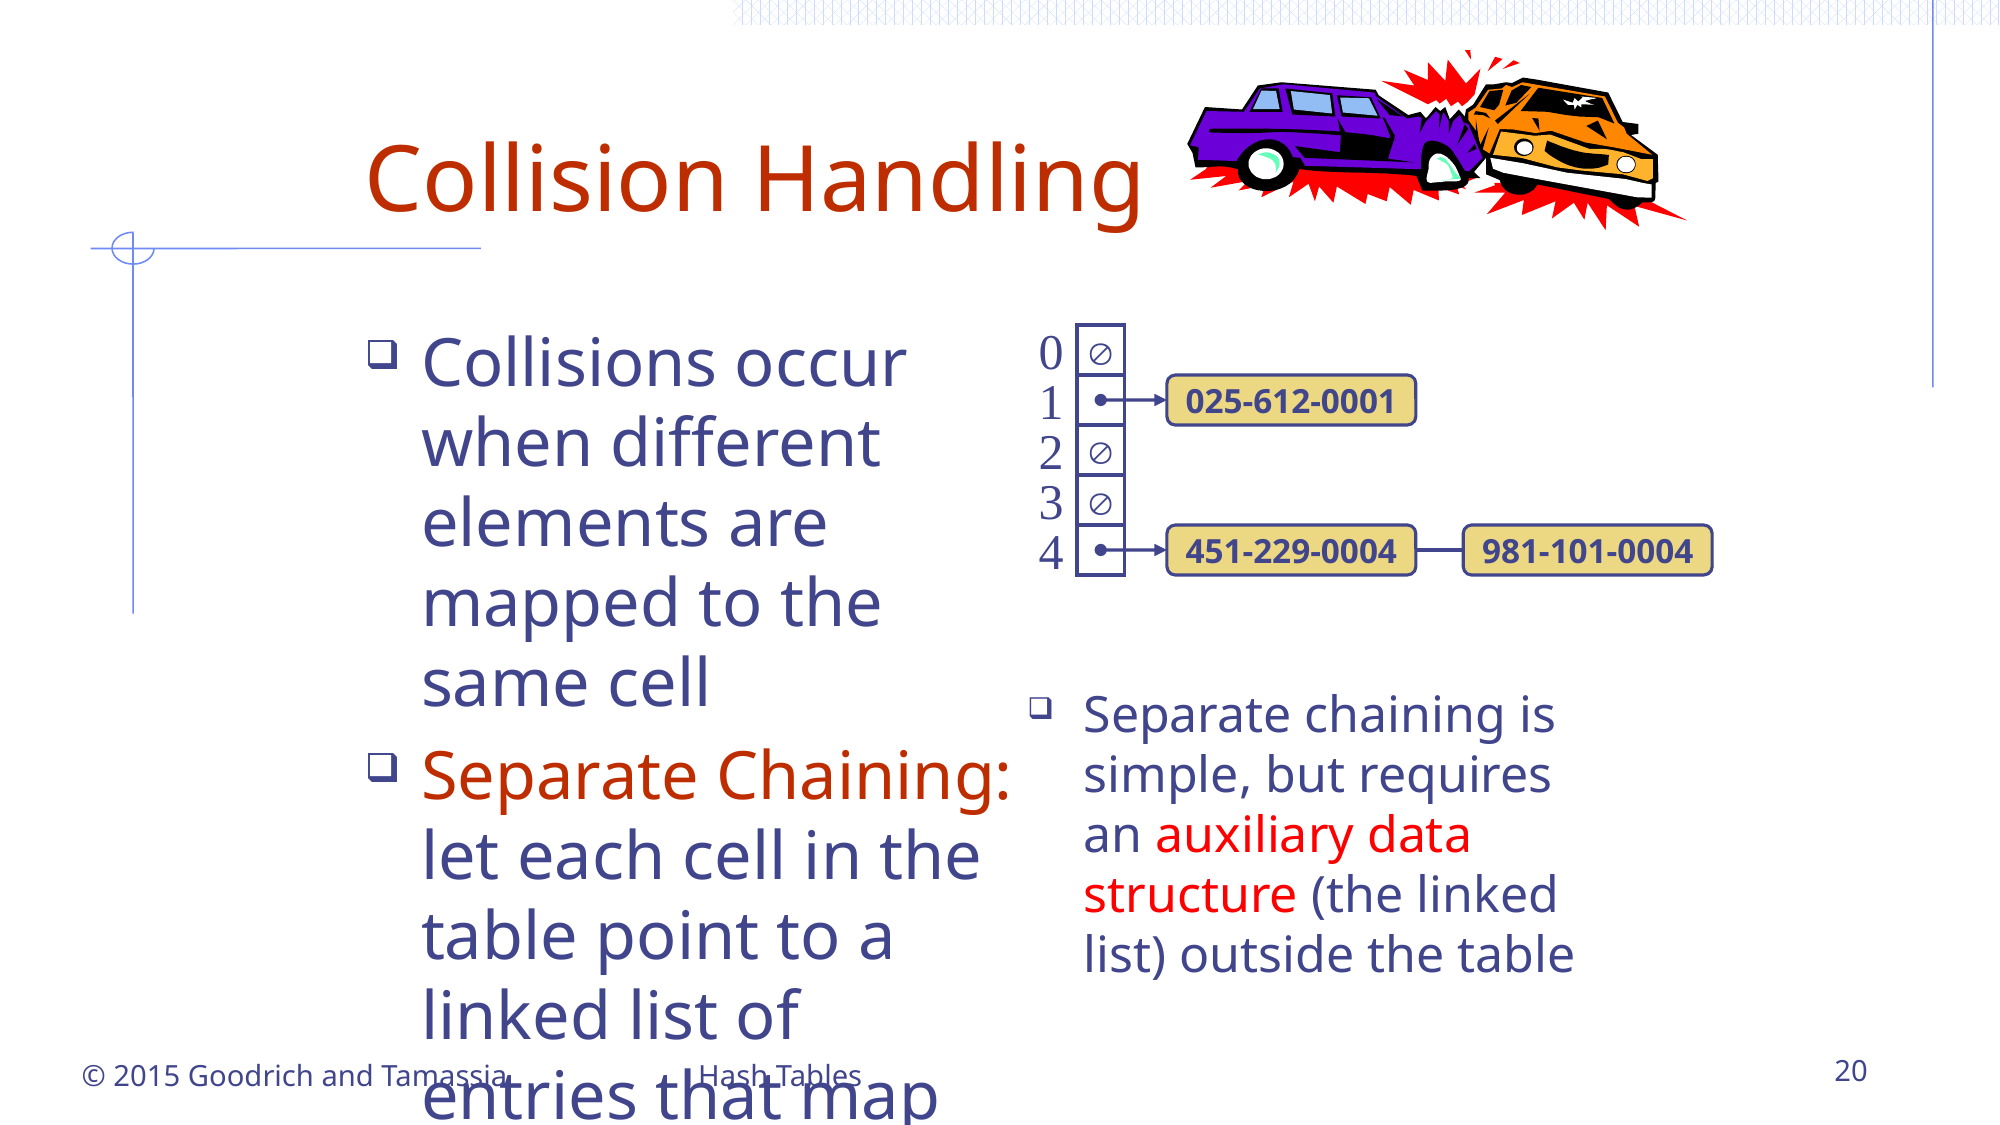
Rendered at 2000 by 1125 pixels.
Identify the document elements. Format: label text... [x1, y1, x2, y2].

slide_number 20 [1432, 1024, 1884, 1101]
list Collisions occur when different elements are mapped to the same cell Separate Chaining: let each cell in the table point to a linked list of entries that map there [349, 312, 1038, 988]
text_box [1186, 49, 1688, 231]
footer Hash Tables [900, 1024, 1317, 1101]
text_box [1023, 312, 1713, 588]
slide_number © 2015 Goodrich and Tamassia [66, 1024, 900, 1101]
list Separate chaining is simple, but requires an auxiliary data structure (the linked list) outside the table [1012, 675, 1638, 975]
title Collision Handling [349, 50, 1175, 238]
